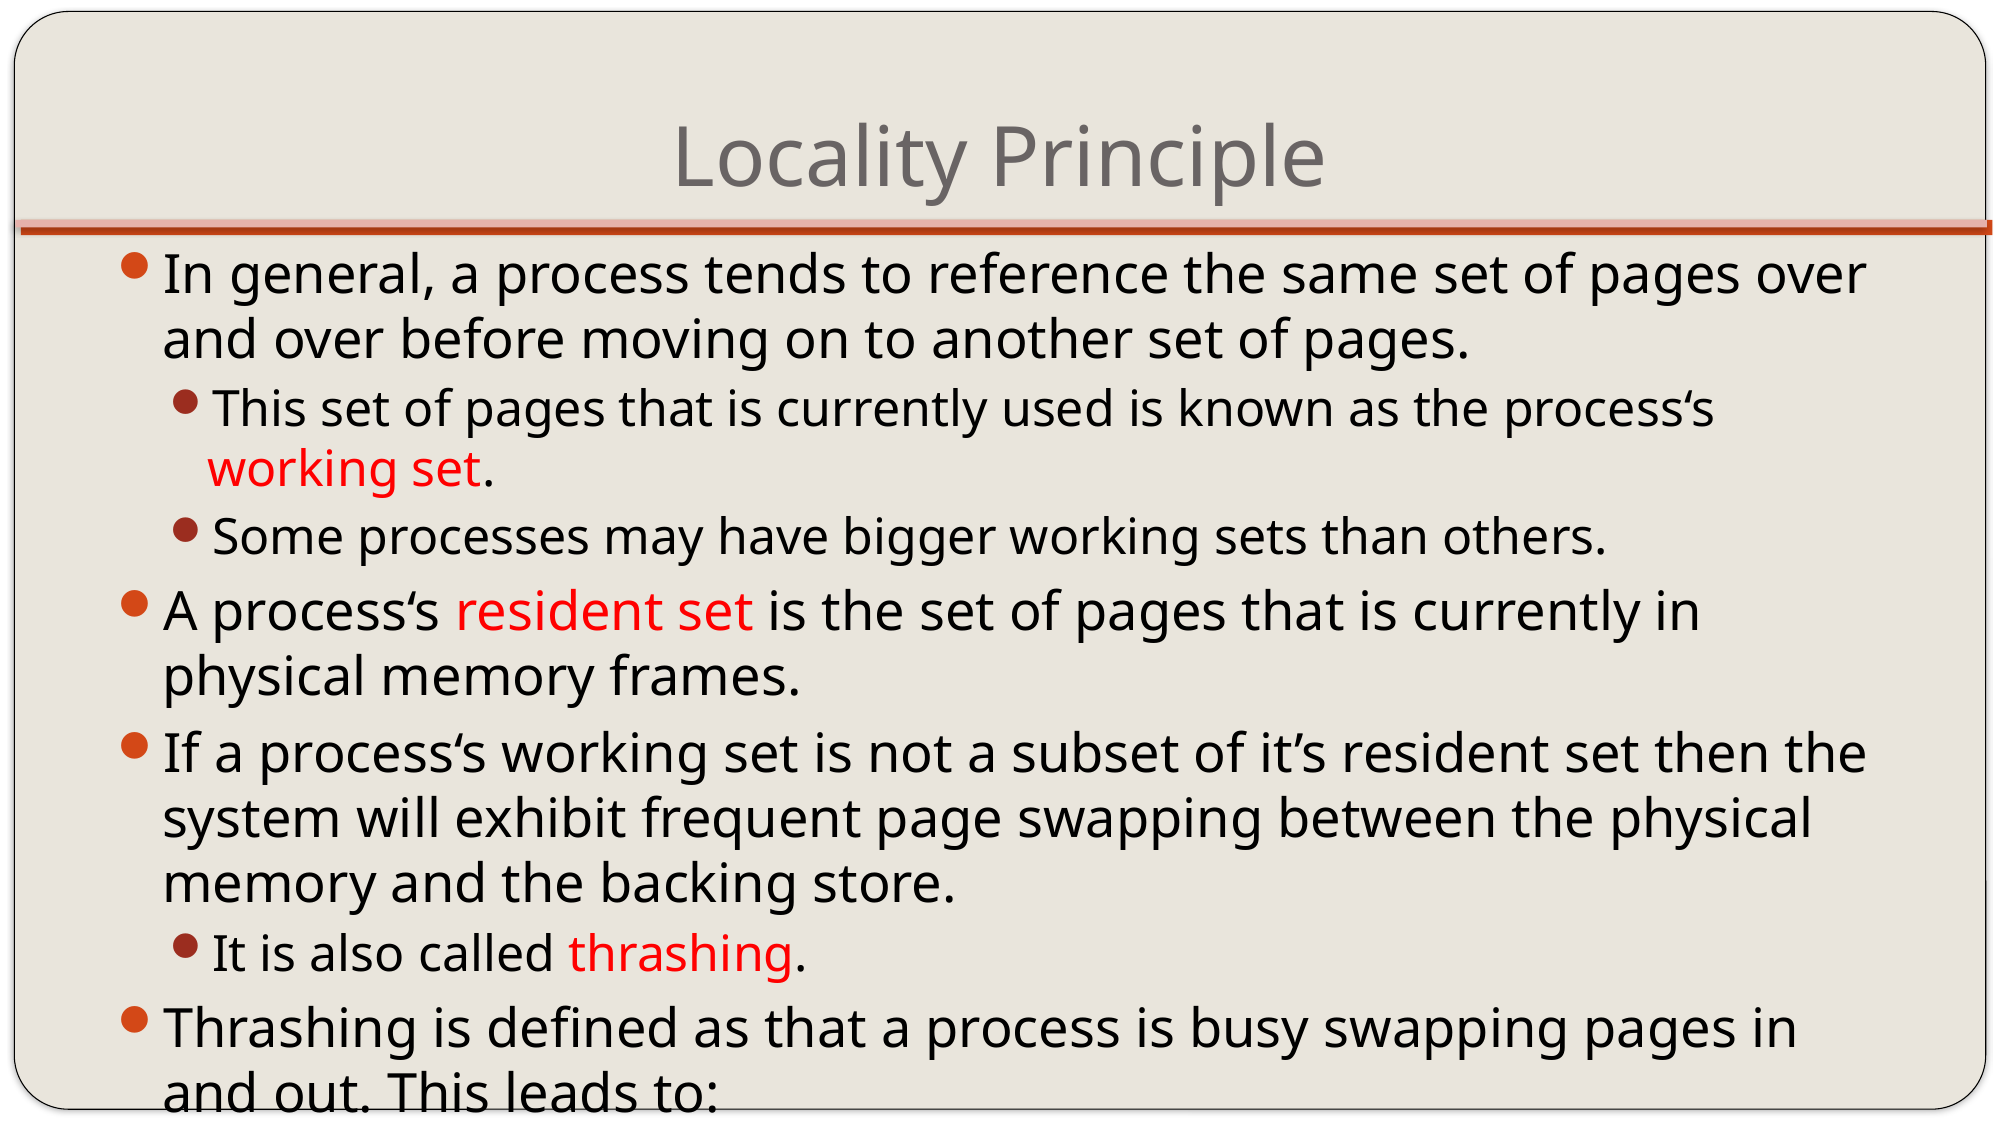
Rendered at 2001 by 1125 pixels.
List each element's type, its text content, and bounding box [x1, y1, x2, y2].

title Locality Principle [338, 30, 1662, 219]
list In general, a process tends to reference the same set of pages over and over before moving on to another set of pages. This set of pages that is currently used is known as the process‘s working set. Some processes may have bigger working sets than others. A process‘s resident set is the set of pages that is currently in physical memory frames. If a process‘s working set is not a subset of it’s resident set then the system will exhibit frequent page swapping between the physical memory and the backing store. It is also called thrashing. Thrashing is defined as that a process is busy swapping pages in and out. This leads to: low CPU utilization => OS will increase the degree of multiprogramming to boots CPU utilization => more processes are added to the system=> more page faults => severer thrashing [102, 231, 1895, 1102]
